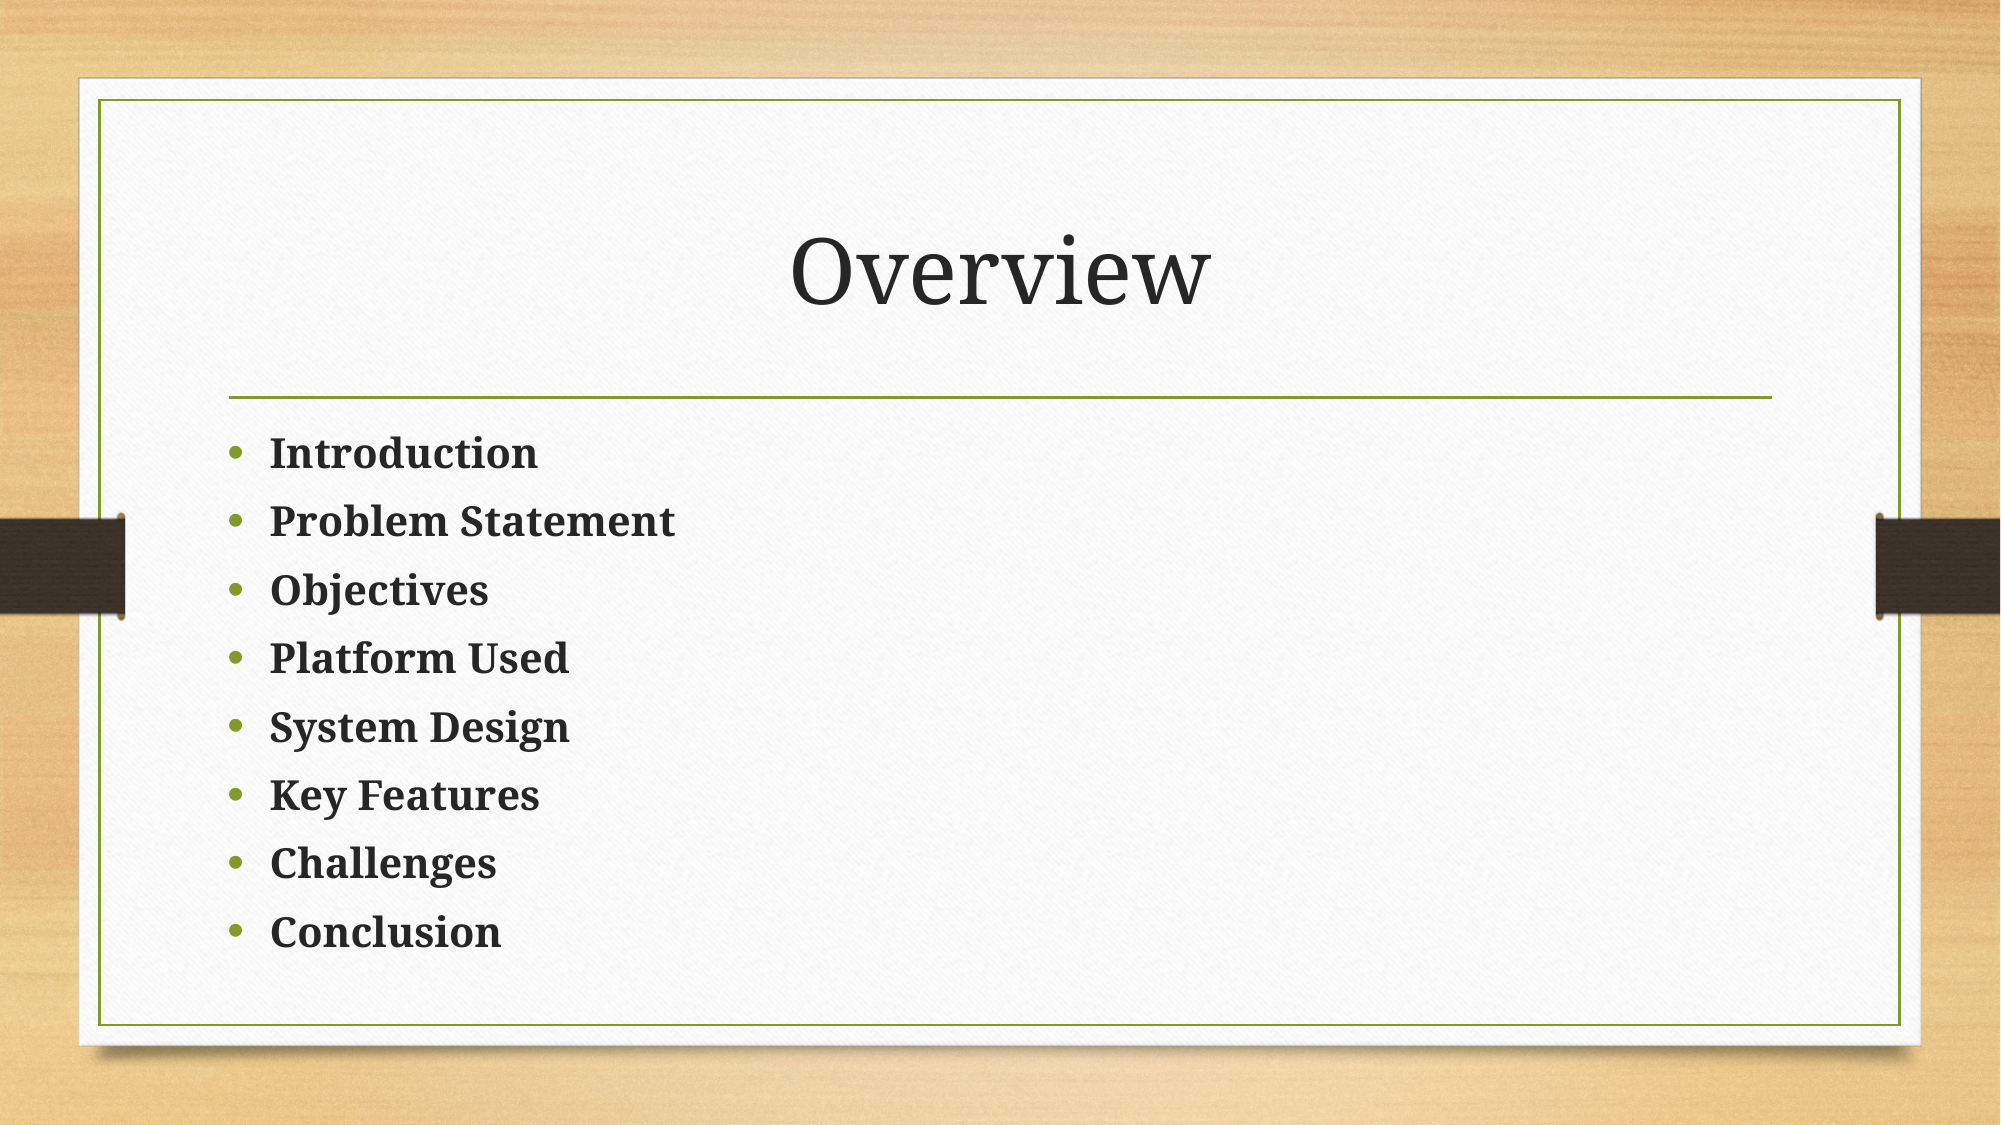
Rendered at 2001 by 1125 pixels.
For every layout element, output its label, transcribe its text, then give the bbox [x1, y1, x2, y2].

title Overview [212, 161, 1788, 375]
list Introduction Problem Statement Objectives Platform Used System Design Key Features Challenges Conclusion [212, 419, 1788, 964]
picture [0, 0, 2001, 1125]
